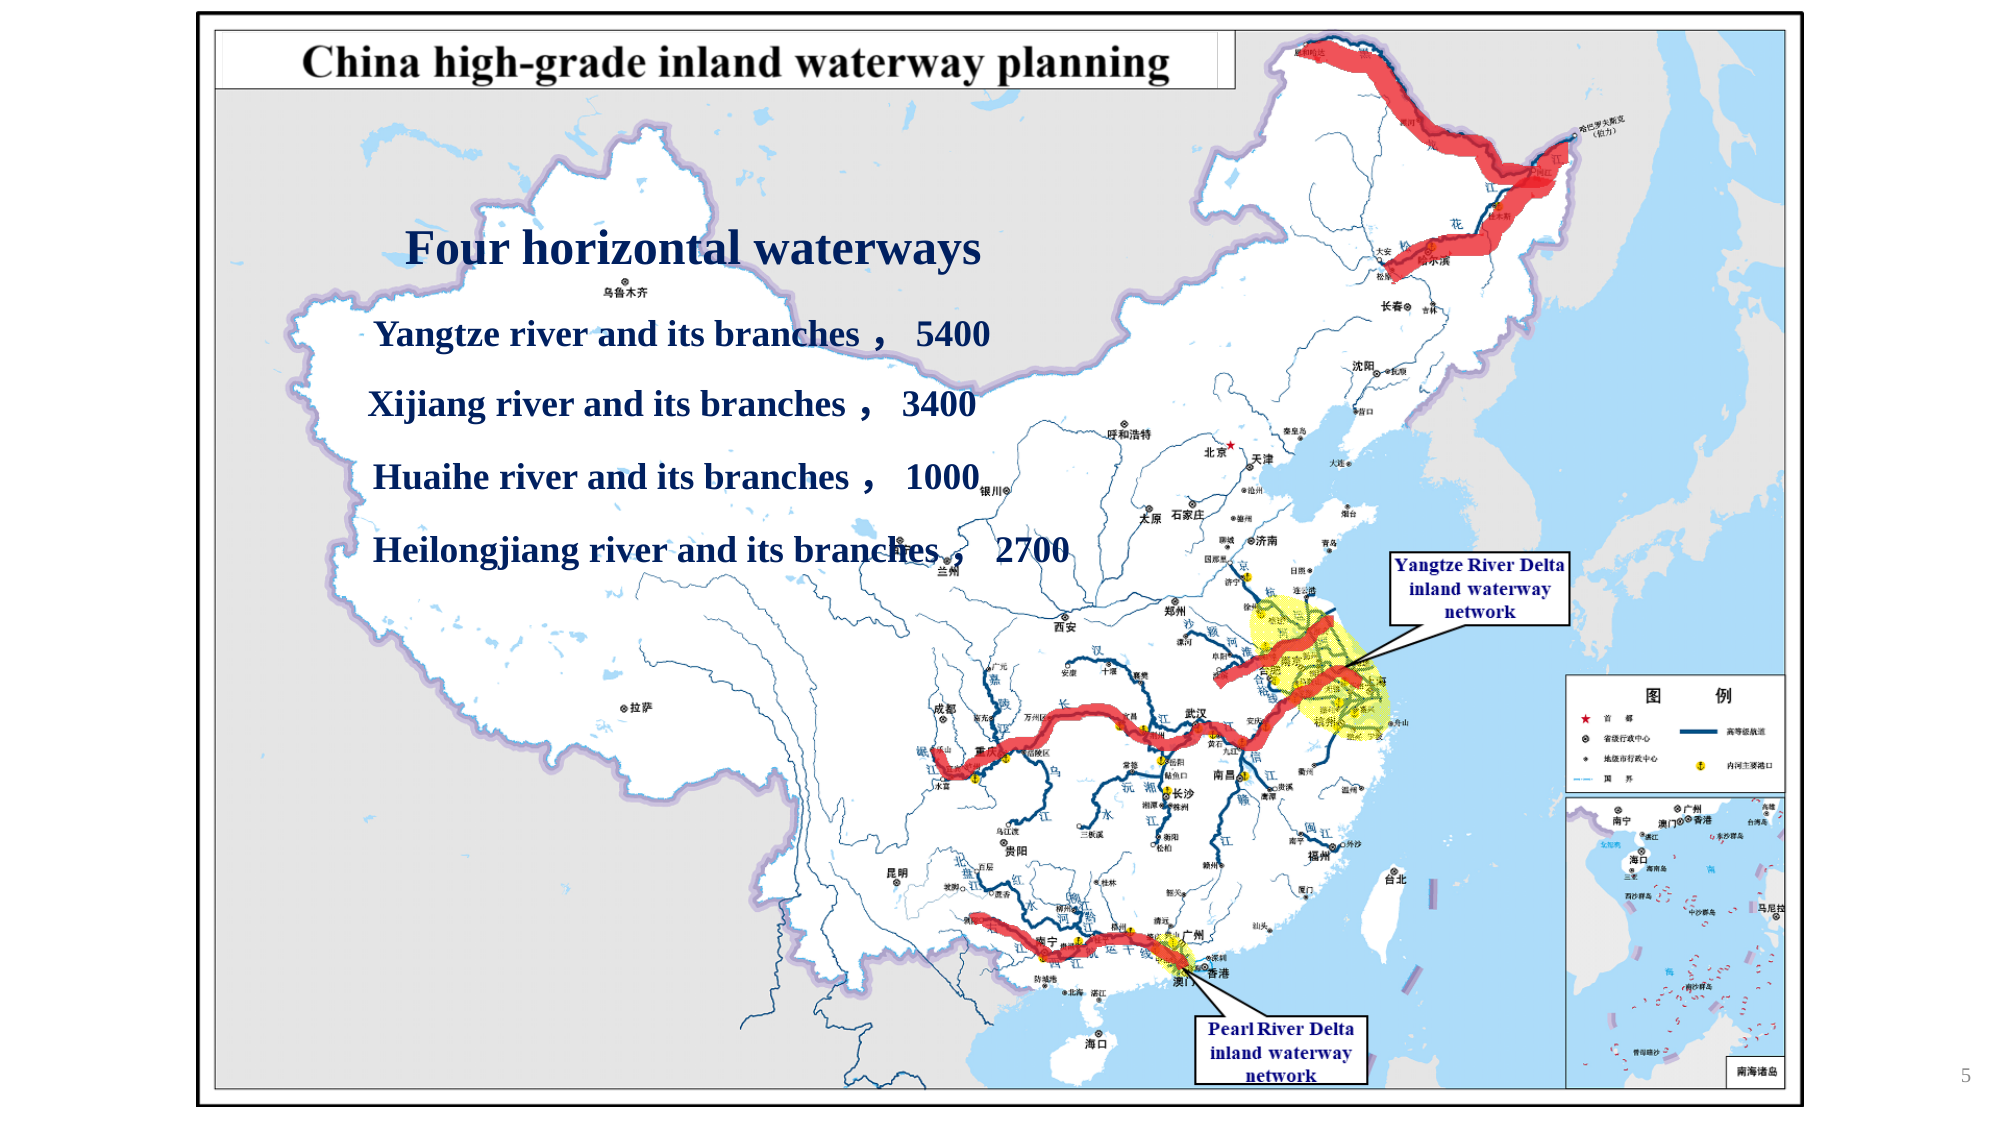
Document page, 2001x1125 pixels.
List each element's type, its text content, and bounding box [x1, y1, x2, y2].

slide_number 5 [1902, 1046, 1987, 1101]
picture [195, 6, 1805, 1108]
